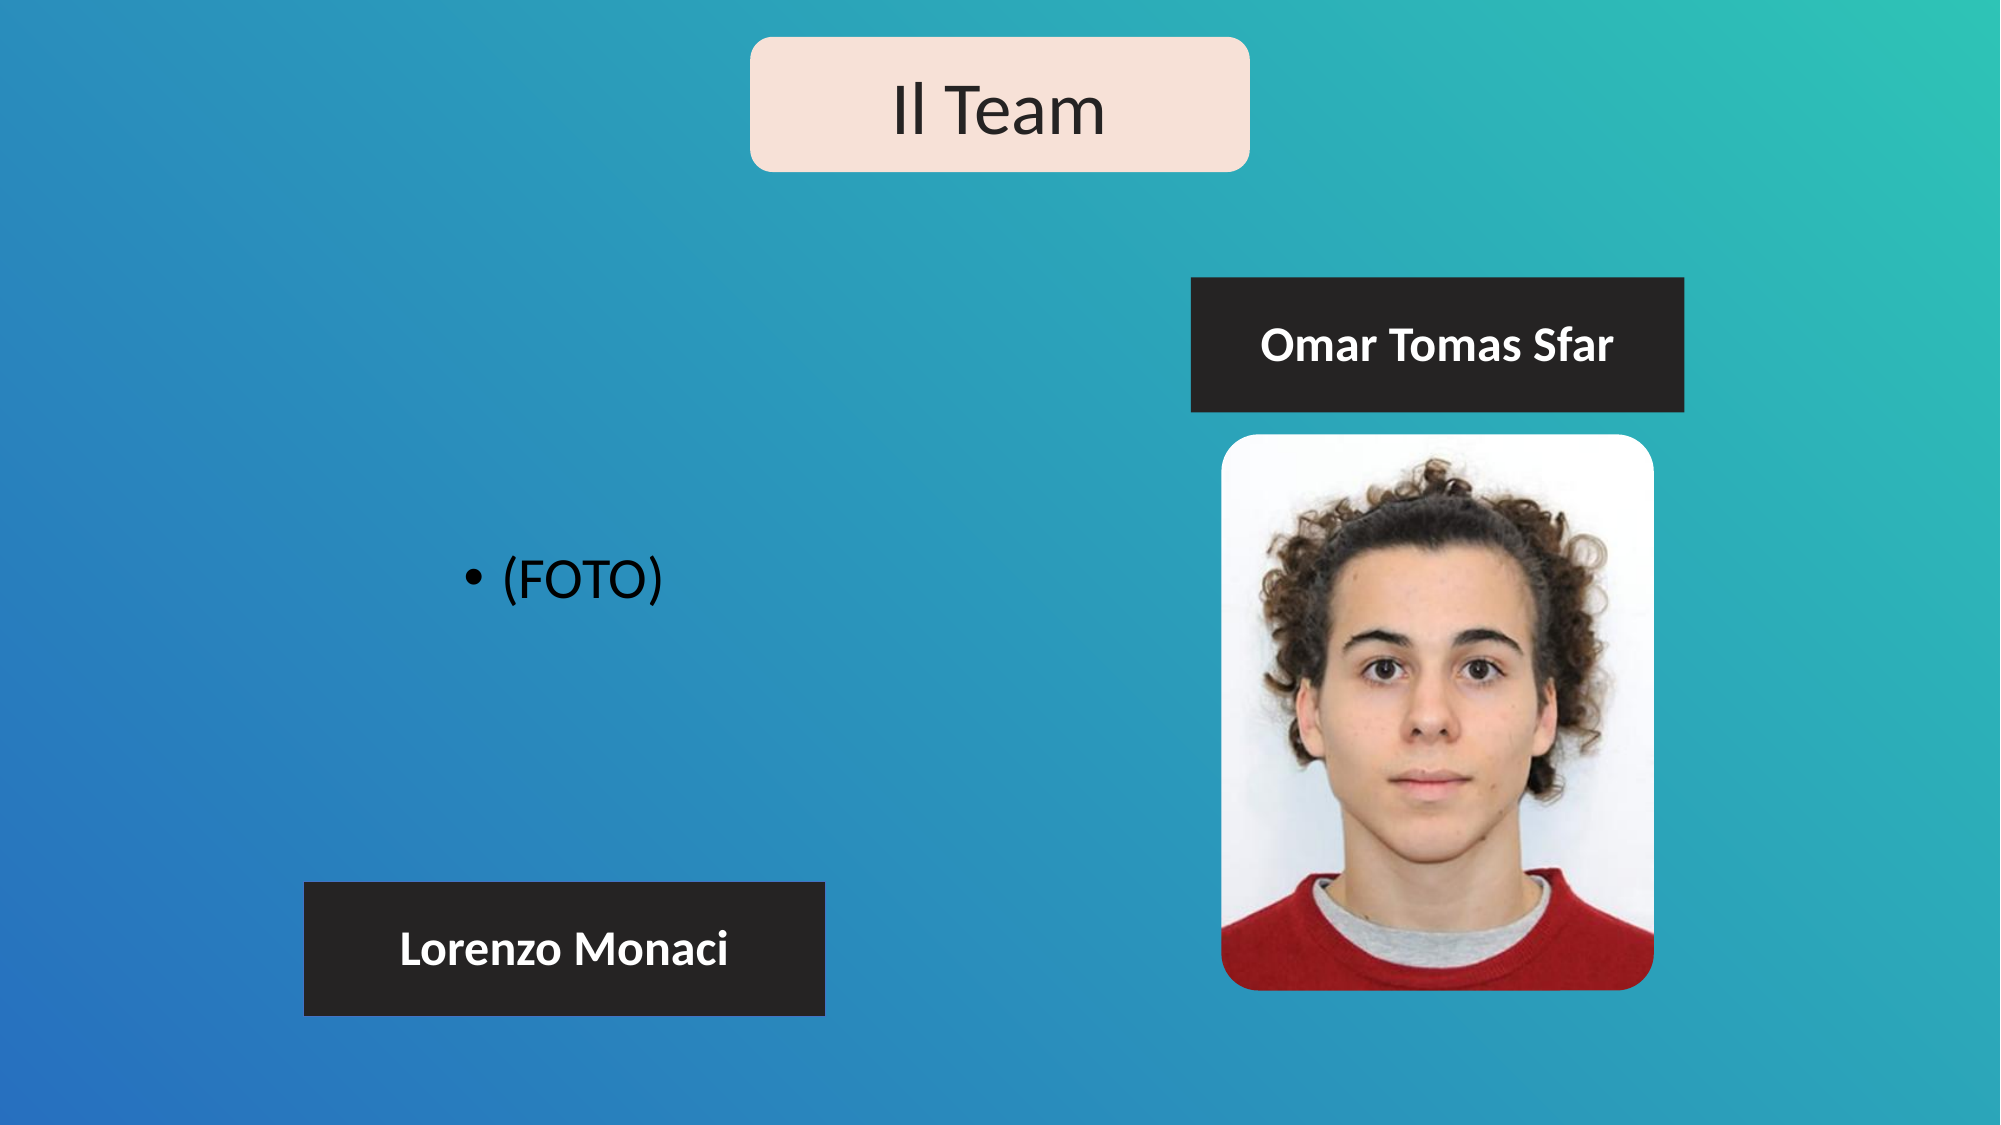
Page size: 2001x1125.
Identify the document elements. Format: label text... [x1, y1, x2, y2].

list (FOTO) [141, 277, 988, 882]
list Lorenzo Monaci [303, 882, 826, 1017]
text_box Il Team [749, 35, 1251, 174]
list Omar Tomas Sfar [1190, 277, 1685, 413]
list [1221, 434, 1654, 991]
